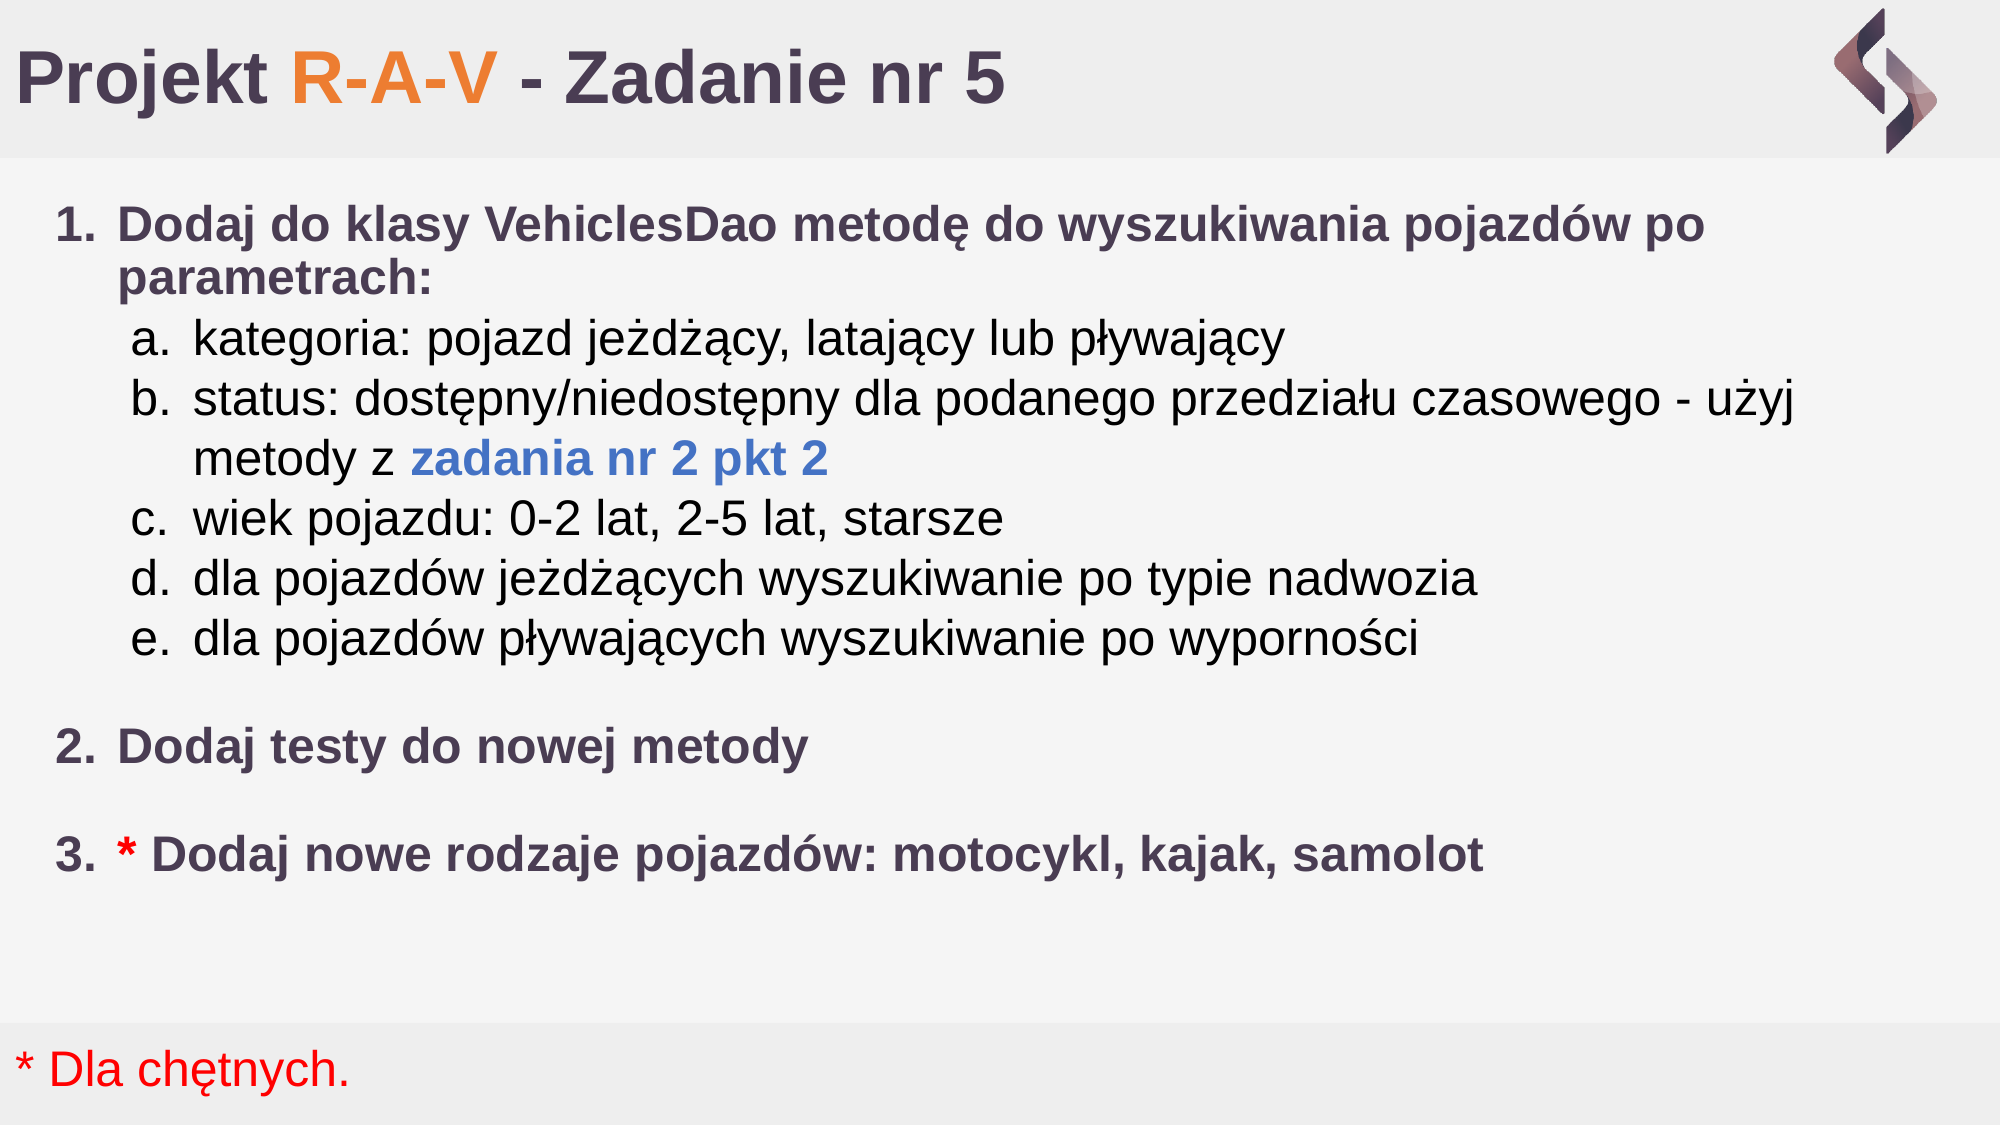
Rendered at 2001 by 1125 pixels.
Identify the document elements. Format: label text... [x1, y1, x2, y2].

picture [1787, 0, 2001, 166]
title Dodaj do klasy VehiclesDao metodę do wyszukiwania pojazdów po parametrach: kategoria: pojazd jeżdżący, latający lub pływający status: dostępny/niedostępny dla podanego przedziału czasowego - użyj metody z zadania nr 2 pkt 2 wiek pojazdu: 0-2 lat, 2-5 lat, starsze dla pojazdów jeżdżących wyszukiwanie po typie nadwozia dla pojazdów pływających wyszukiwanie po wyporności Dodaj testy do nowej metody * Dodaj nowe rodzaje pojazdów: motocykl, kajak, samolot [27, 182, 1971, 1021]
text_box * Dla chętnych. [0, 1020, 1024, 1125]
title Projekt R-A-V - Zadanie nr 5 [0, 0, 1788, 158]
